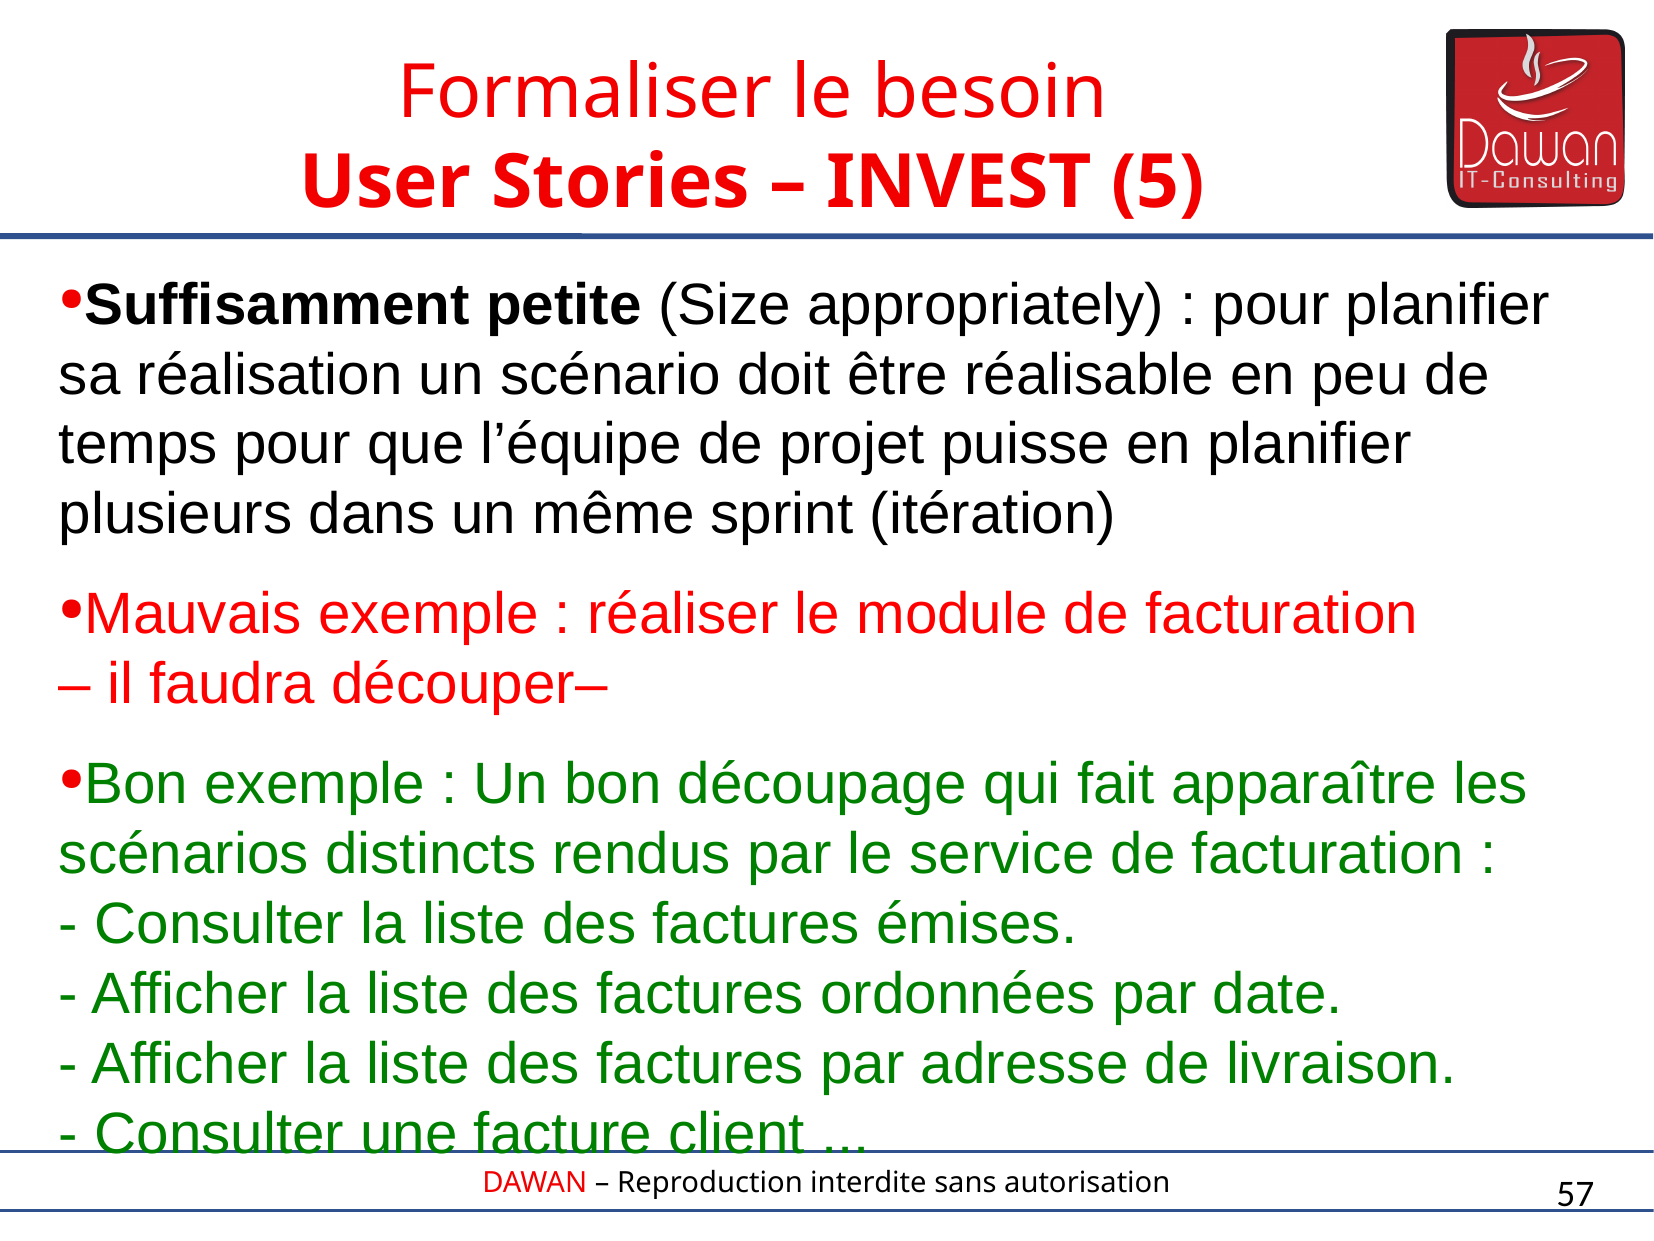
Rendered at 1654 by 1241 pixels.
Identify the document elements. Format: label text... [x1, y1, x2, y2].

title Formaliser le besoin User Stories – INVEST (5) [59, 29, 1447, 237]
text_box 57 [1535, 1169, 1595, 1233]
picture [1447, 29, 1625, 208]
list Suffisamment petite (Size appropriately) : pour planifier sa réalisation un scénario doit être réalisable en peu de temps pour que l’équipe de projet puisse en planifier plusieurs dans un même sprint (itération) Mauvais exemple : réaliser le module de facturation – il faudra découper– Bon exemple : Un bon découpage qui fait apparaître les scénarios distincts rendus par le service de facturation : - Consulter la liste des factures émises. - Afficher la liste des factures ordonnées par date. - Afficher la liste des factures par adresse de livraison. - Consulter une facture client ... [59, 265, 1595, 1109]
